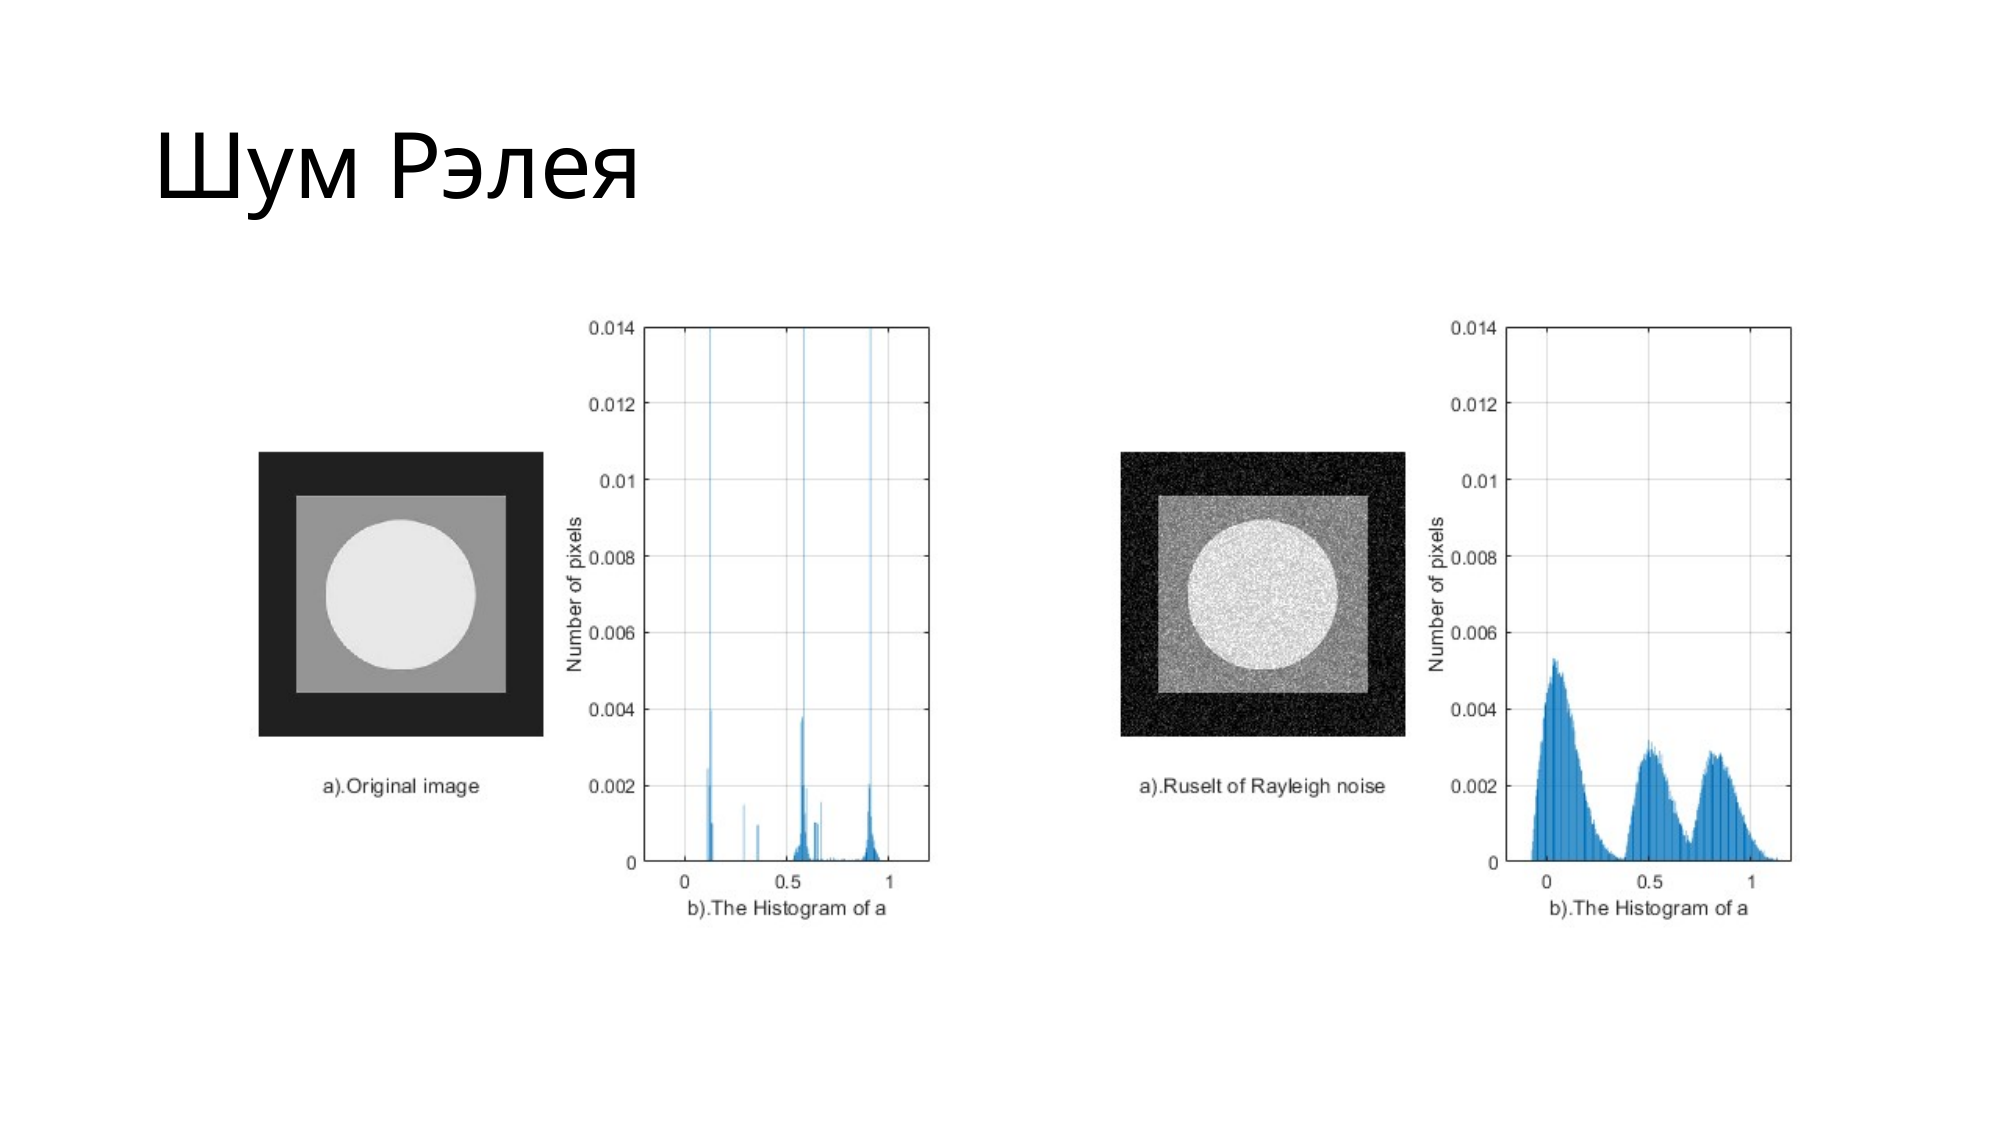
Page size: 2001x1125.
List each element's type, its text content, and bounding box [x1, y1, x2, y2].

title Шум Рэлея [137, 59, 1863, 277]
picture [999, 277, 1875, 934]
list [137, 277, 999, 934]
